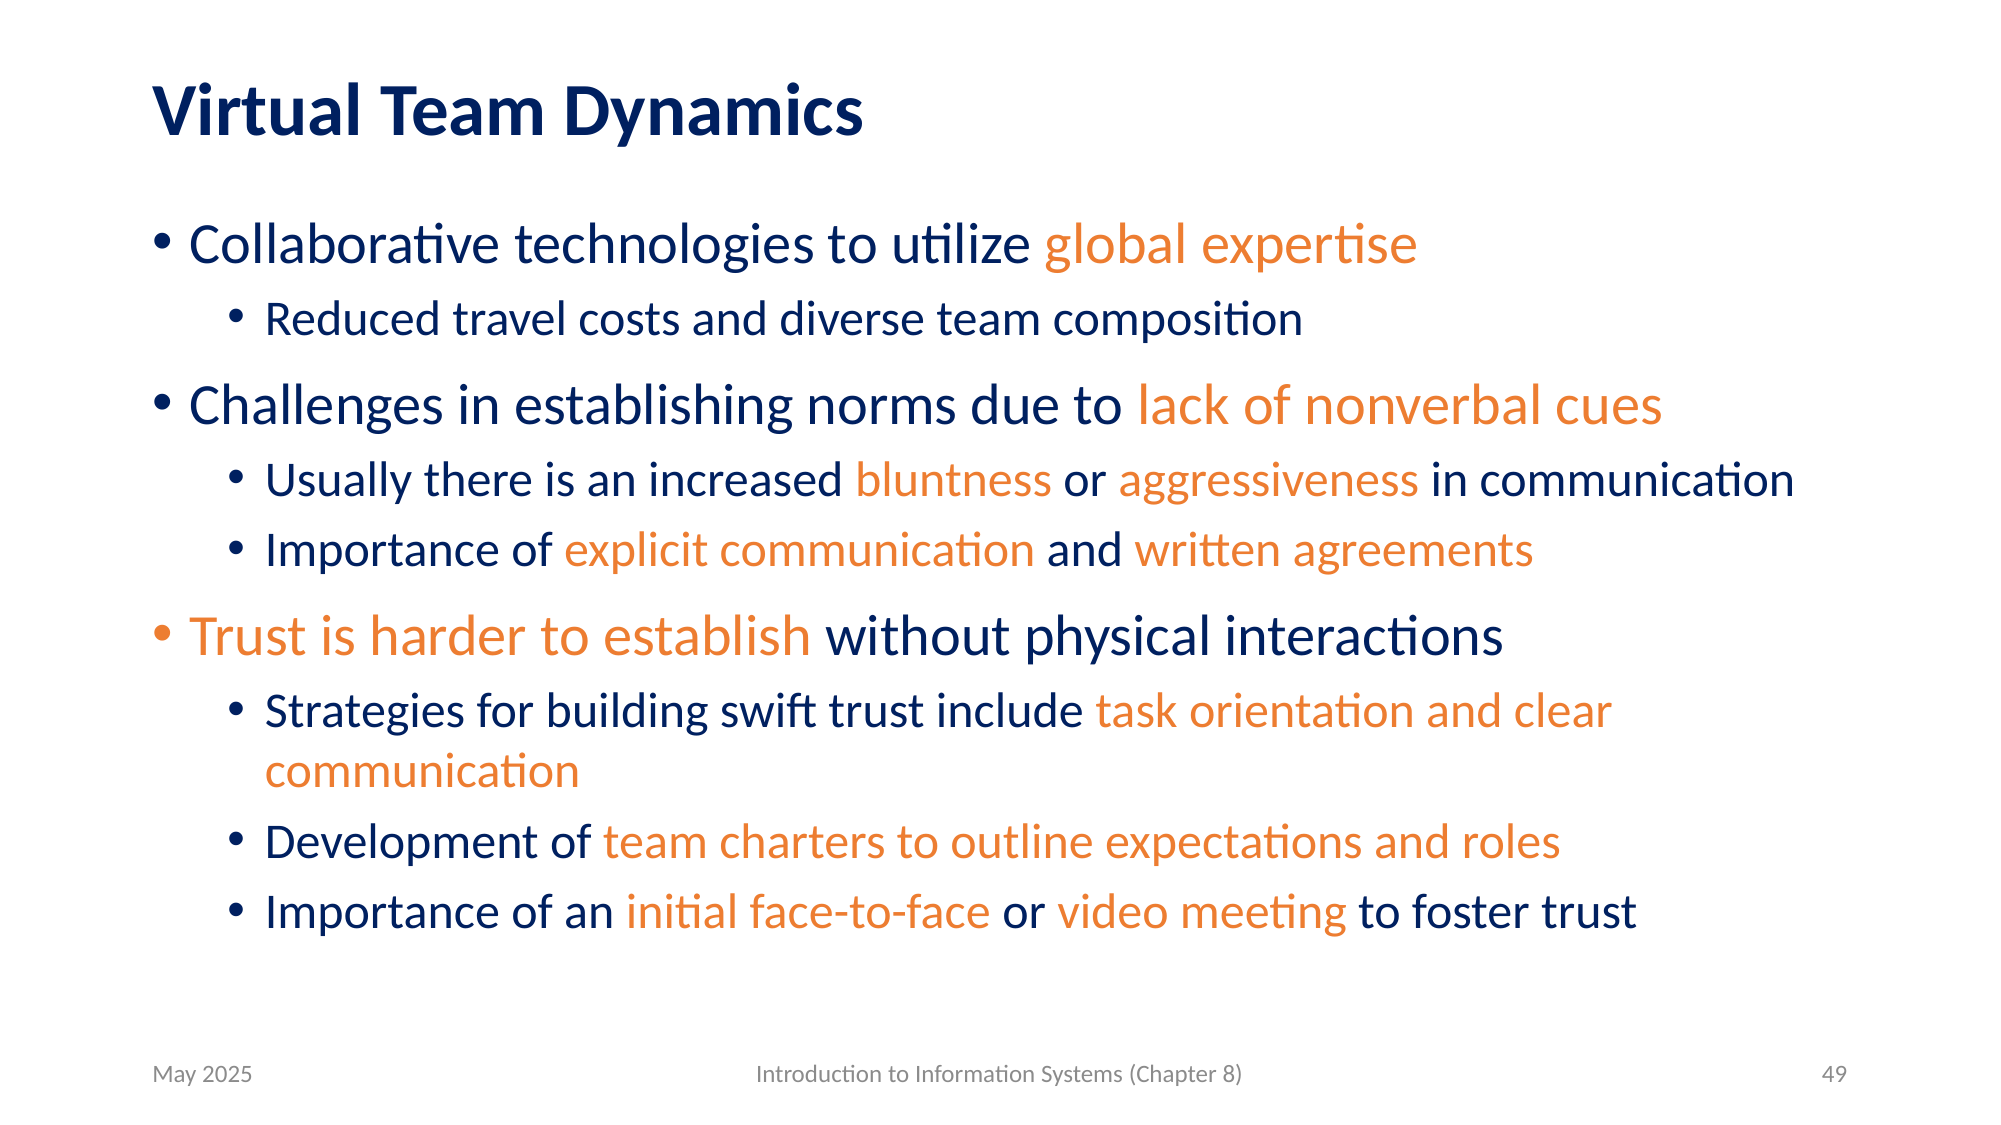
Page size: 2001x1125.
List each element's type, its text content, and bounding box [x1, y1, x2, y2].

footer Introduction to Information Systems (Chapter 8) [662, 1042, 1338, 1103]
slide_number 49 [1412, 1042, 1863, 1103]
list Collaborative technologies to utilize global expertise Reduced travel costs and diverse team composition Challenges in establishing norms due to lack of nonverbal cues Usually there is an increased bluntness or aggressiveness in communication Importance of explicit communication and written agreements Trust is harder to establish without physical interactions Strategies for building swift trust include task orientation and clear communication Development of team charters to outline expectations and roles Importance of an initial face-to-face or video meeting to foster trust [137, 197, 1863, 983]
title Virtual Team Dynamics [137, 58, 1863, 165]
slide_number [137, 1042, 588, 1103]
